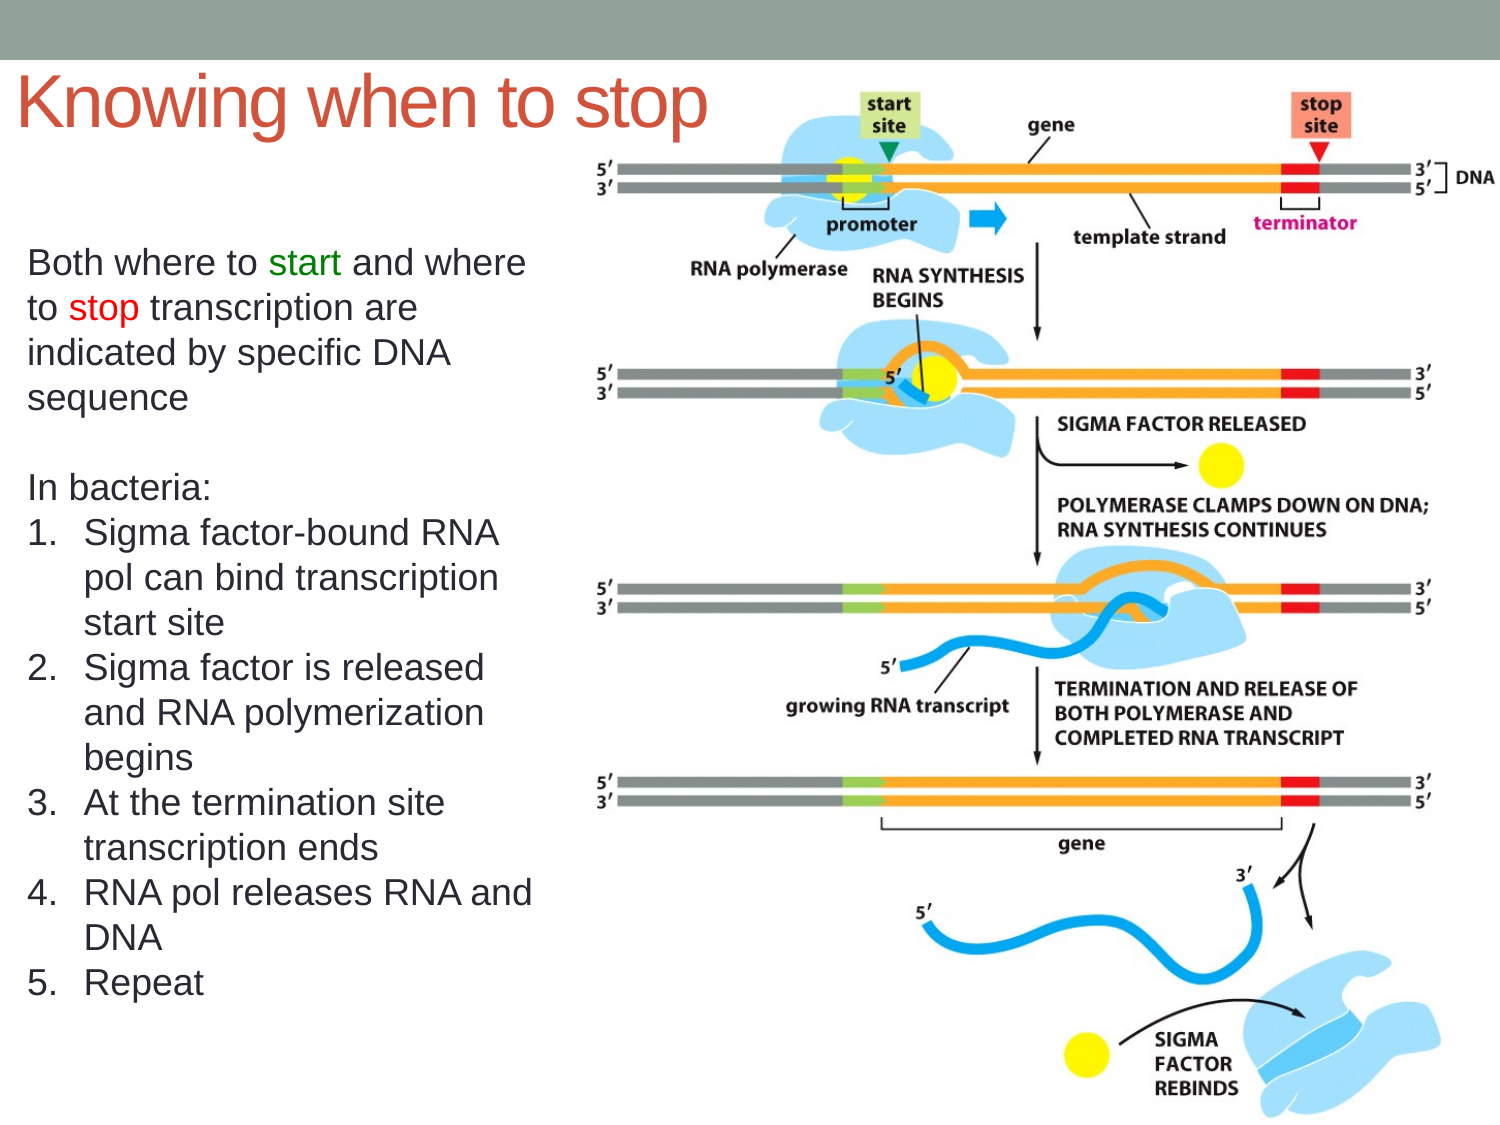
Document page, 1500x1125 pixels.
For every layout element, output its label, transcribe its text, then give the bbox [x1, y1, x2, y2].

title Knowing when to stop [0, 16, 790, 179]
text_box Both where to start and where to stop transcription are indicated by specific DNA sequence In bacteria: Sigma factor-bound RNA pol can bind transcription start site Sigma factor is released and RNA polymerization begins At the termination site transcription ends RNA pol releases RNA and DNA Repeat [12, 230, 553, 1011]
picture [588, 87, 1500, 1121]
